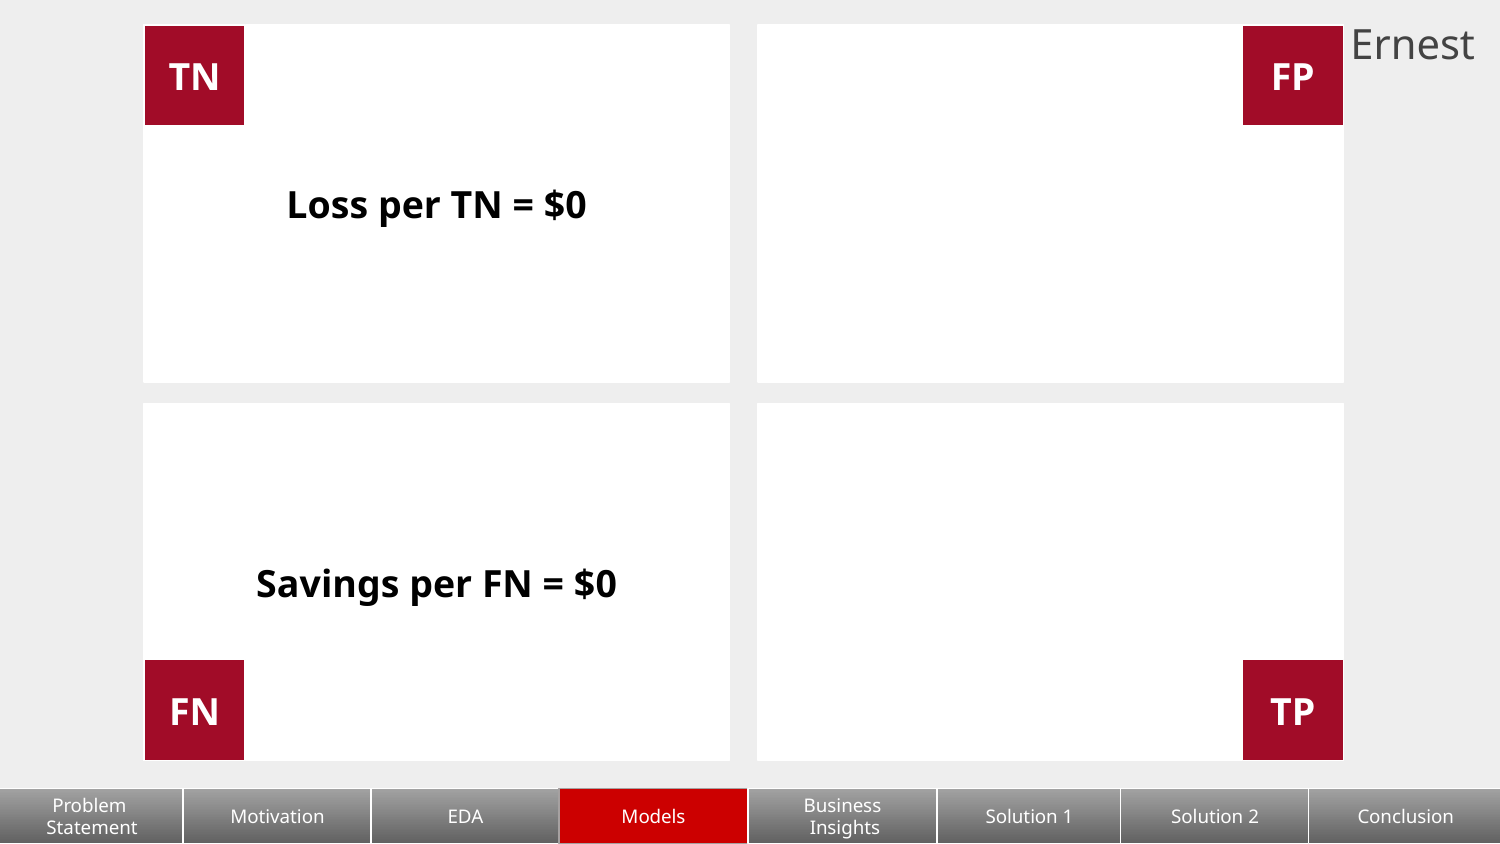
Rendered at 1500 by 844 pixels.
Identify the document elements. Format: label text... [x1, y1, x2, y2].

text_box FP [1242, 24, 1344, 126]
text_box Ernest [1273, 12, 1486, 73]
text_box Conclusion [1308, 788, 1500, 844]
text_box Solution 2 [1120, 788, 1308, 844]
text_box [758, 403, 1344, 761]
text_box FN [144, 659, 246, 761]
text_box TN [144, 24, 246, 126]
text_box Solution 1 [937, 788, 1120, 844]
text_box Loss per TN = $0 [144, 24, 730, 383]
text_box Business Insights [747, 788, 937, 844]
text_box EDA [370, 788, 558, 844]
text_box Models [558, 788, 747, 844]
text_box Problem Statement [0, 788, 182, 844]
text_box TP [1242, 659, 1344, 761]
text_box Motivation [182, 788, 370, 844]
text_box [758, 24, 1344, 383]
text_box Savings per FN = $0 [144, 403, 730, 761]
